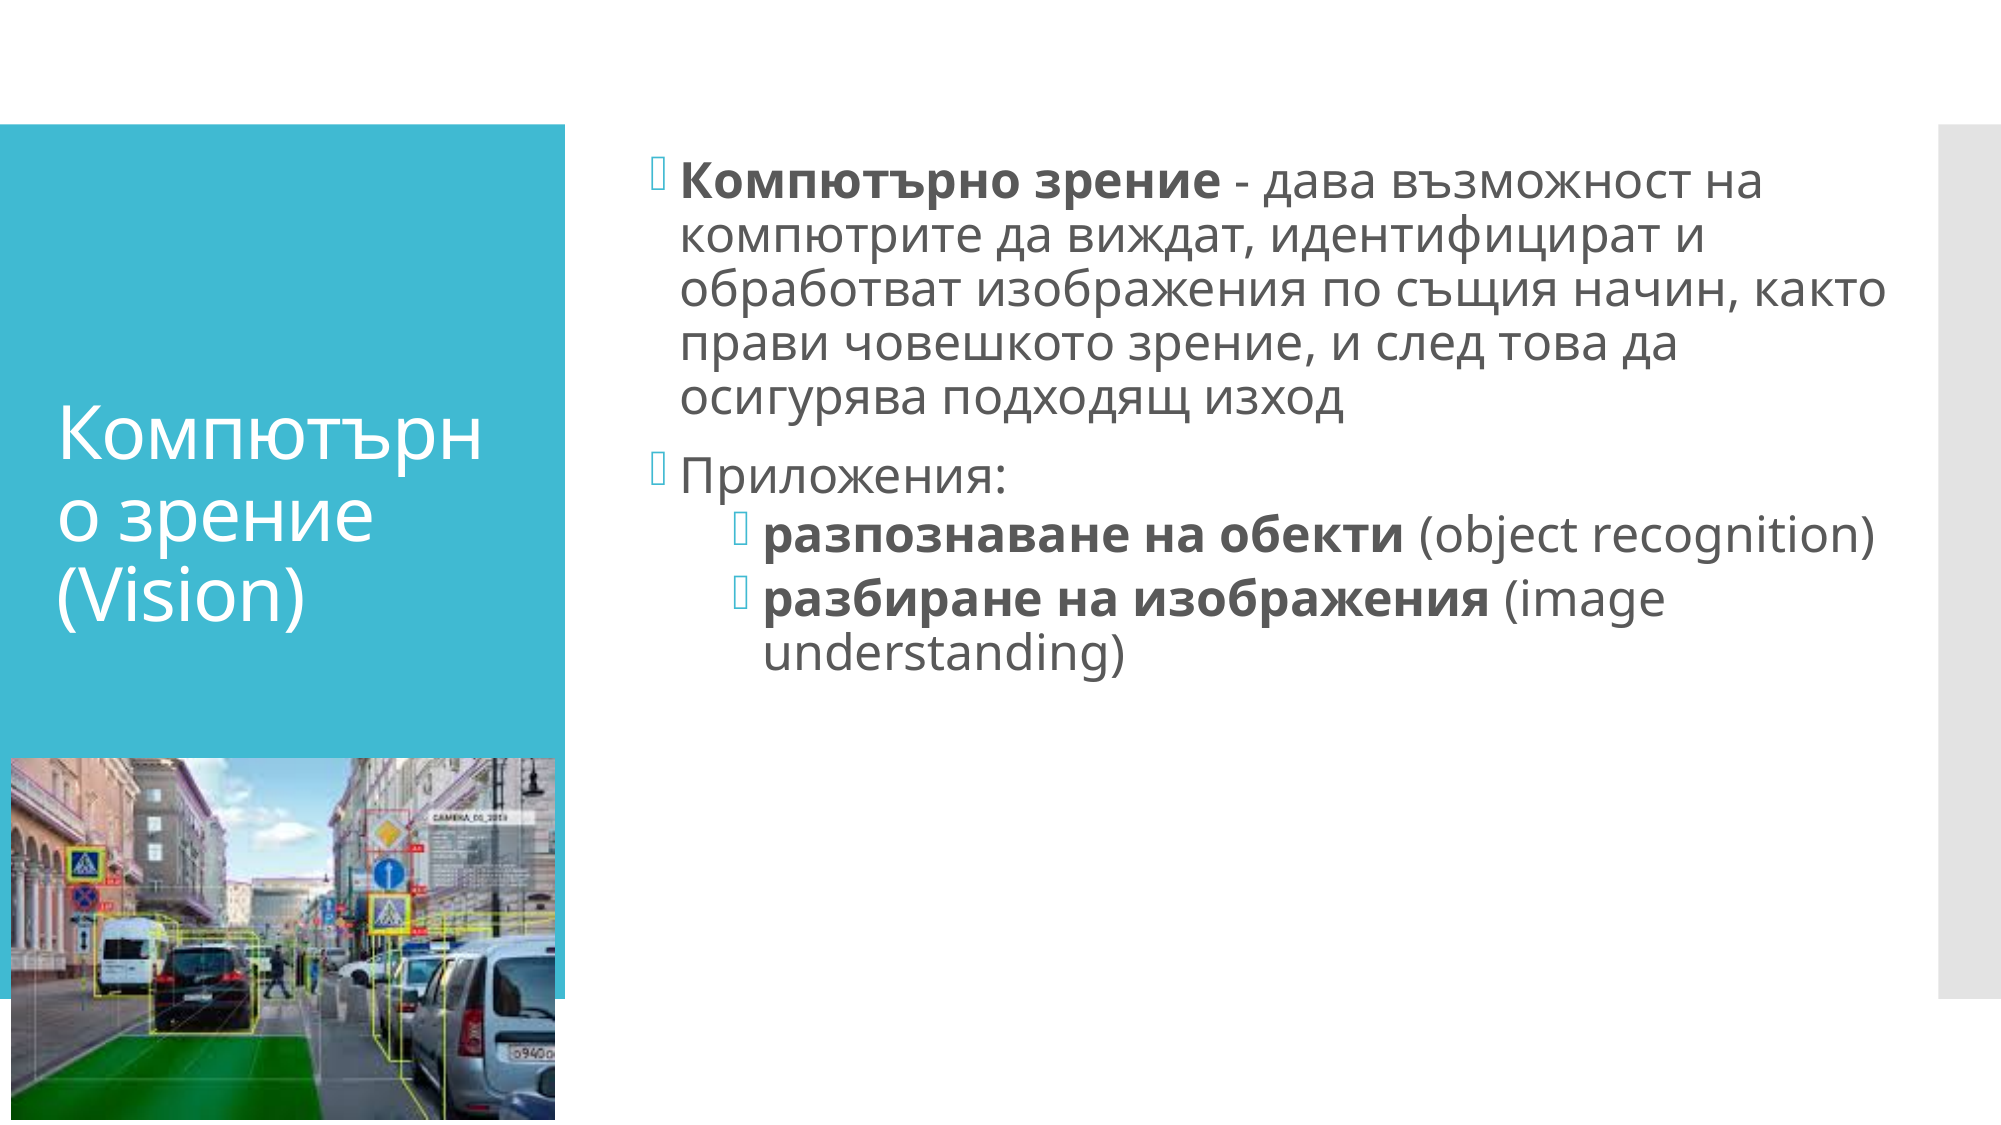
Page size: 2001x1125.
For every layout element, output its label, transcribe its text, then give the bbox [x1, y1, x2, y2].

title Компютърно зрение (Vision) [41, 184, 525, 758]
picture [11, 758, 556, 1120]
list Компютърно зрение - дава възможност на компютрите да виждат, идентифицират и обработват изображения по същия начин, както прави човешкото зрение, и след това да осигурява подходящ изход Приложения: разпознаване на обекти (object recognition) разбиране на изображения (image understanding) [634, 0, 1936, 982]
